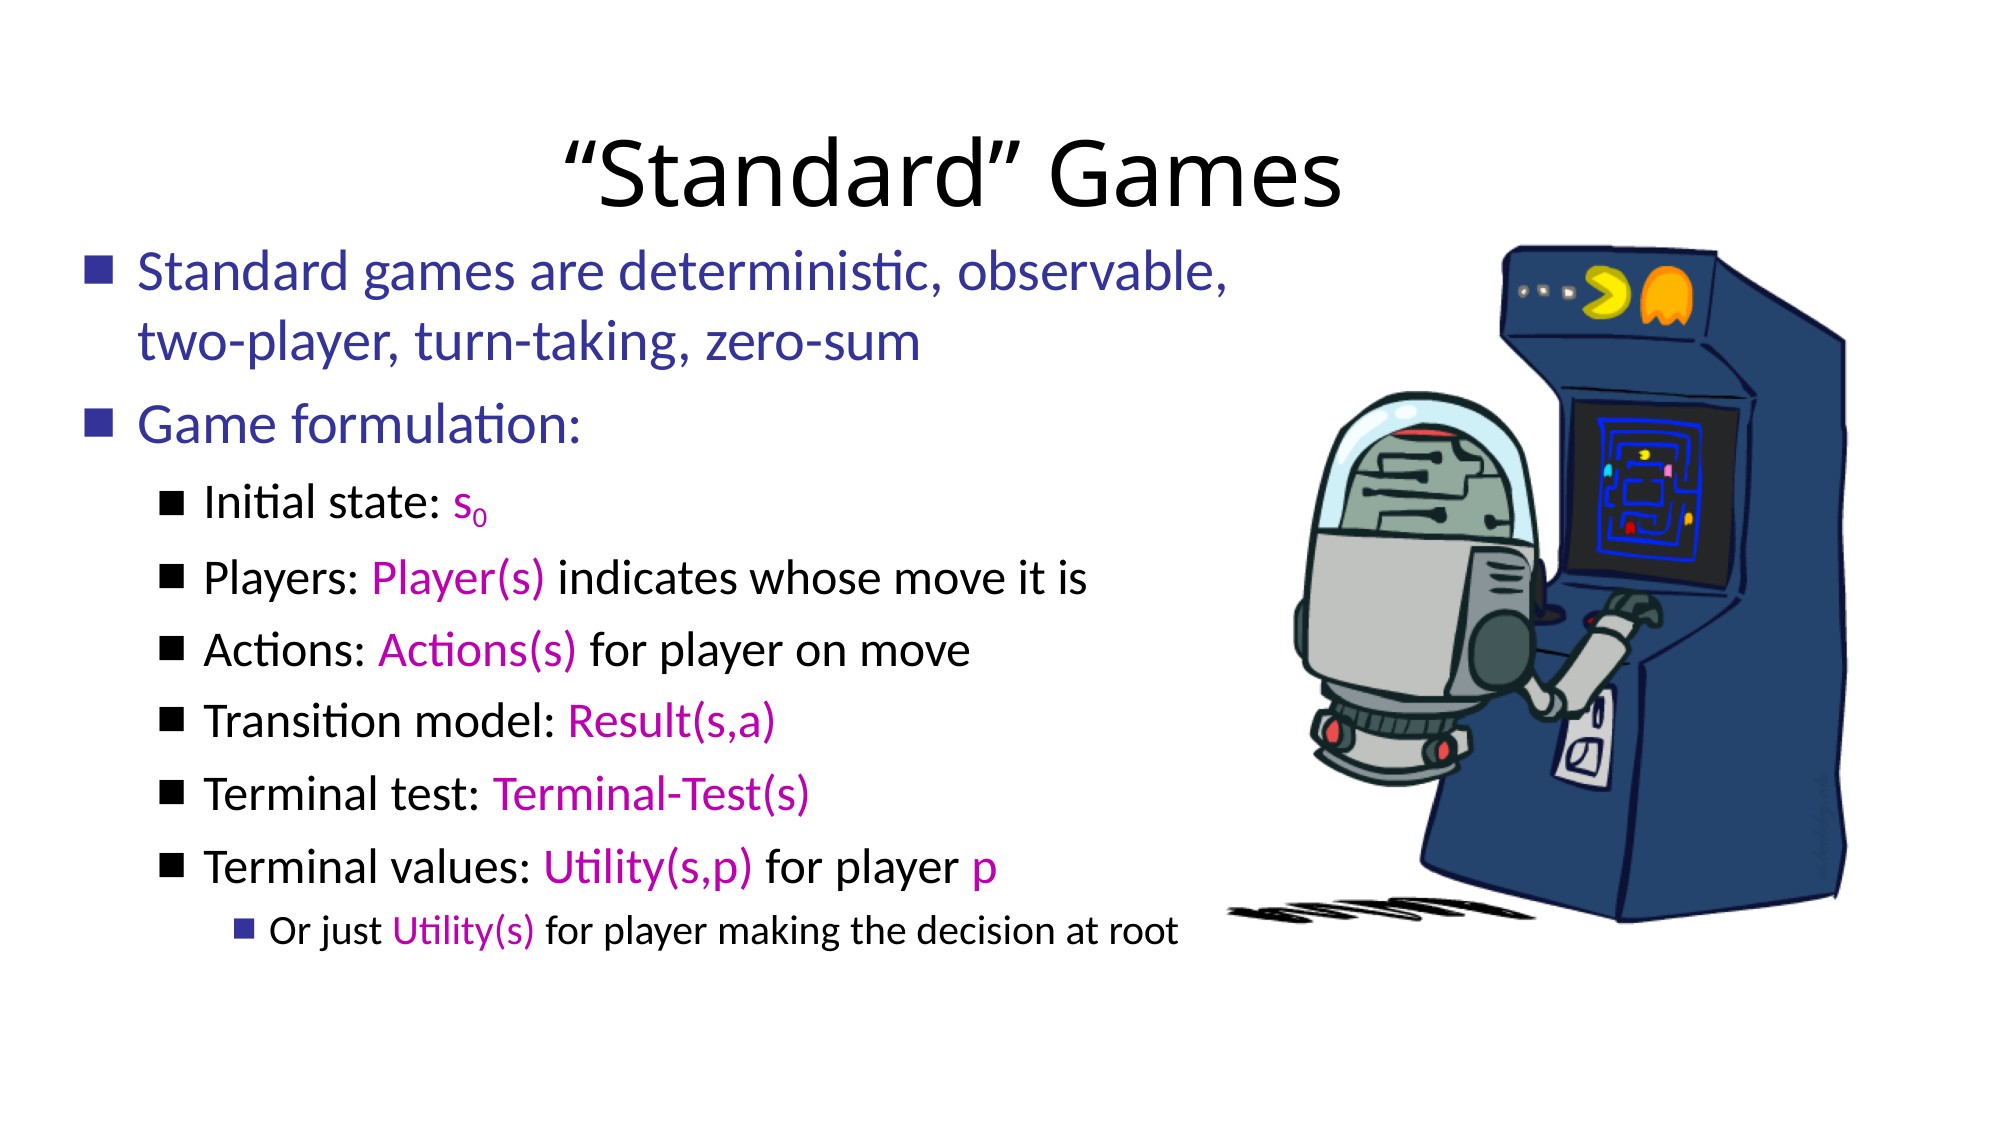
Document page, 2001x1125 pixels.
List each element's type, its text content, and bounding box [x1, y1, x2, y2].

title “Standard” Games [137, 73, 1863, 264]
text_box Standard games are deterministic, observable, two-player, turn-taking, zero-sum Game formulation: Initial state: s0 Players: Player(s) indicates whose move it is Actions: Actions(s) for player on move Transition model: Result(s,a) Terminal test: Terminal-Test(s) Terminal values: Utility(s,p) for player p Or just Utility(s) for player making the decision at root [75, 230, 1246, 953]
picture [1225, 243, 1849, 925]
